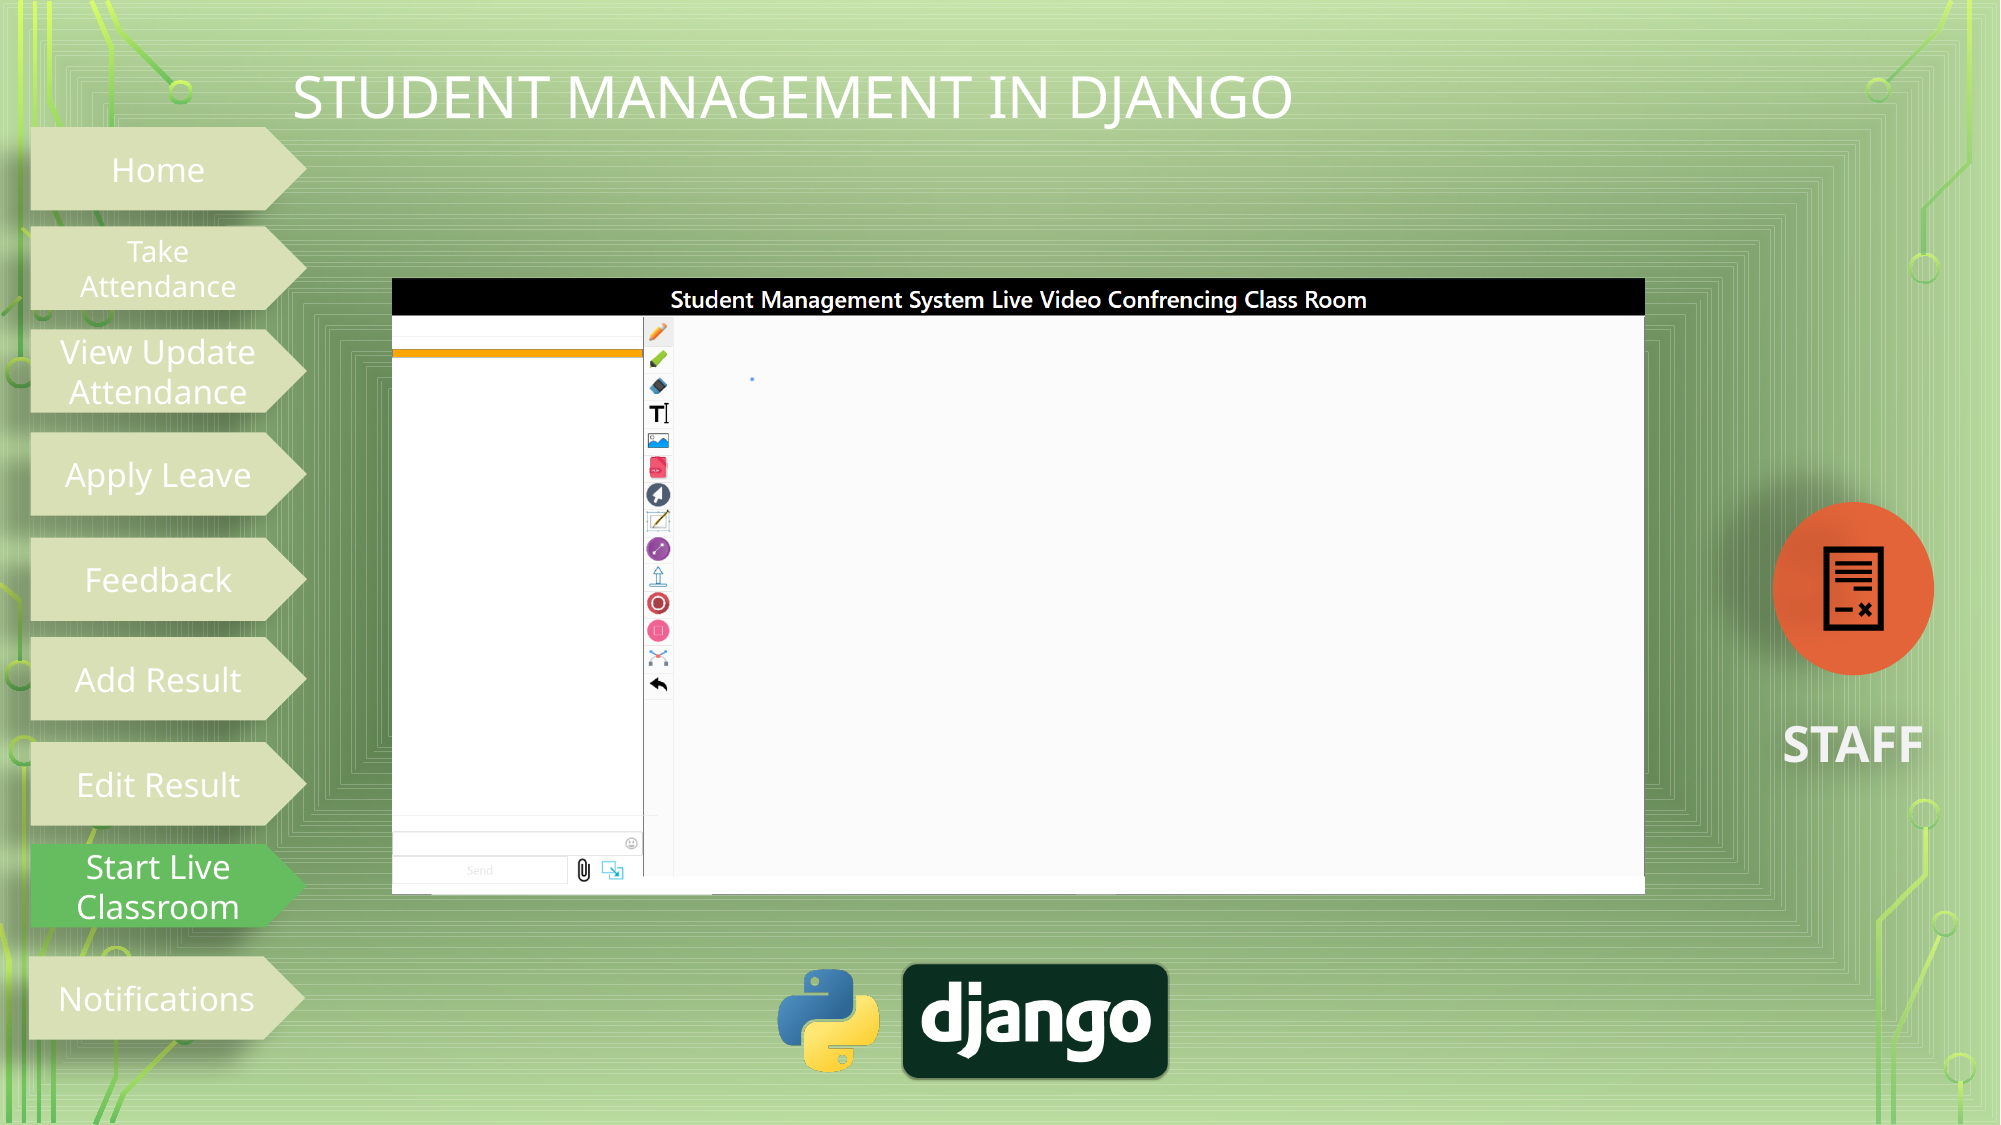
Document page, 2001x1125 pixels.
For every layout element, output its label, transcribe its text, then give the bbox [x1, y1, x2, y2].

text_box Add Result [29, 635, 308, 722]
text_box Home [29, 125, 308, 212]
text_box Feedback [29, 536, 308, 623]
picture [392, 278, 1645, 895]
text_box Notifications [27, 955, 306, 1041]
text_box View Update Attendance [29, 328, 308, 415]
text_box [1705, 501, 2000, 816]
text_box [734, 895, 1207, 1125]
text_box Start Live Classroom [29, 842, 308, 929]
text_box Take Attendance [29, 225, 308, 312]
title Student management in django [259, 36, 1329, 163]
text_box Edit Result [29, 740, 308, 827]
text_box Apply Leave [29, 431, 308, 518]
